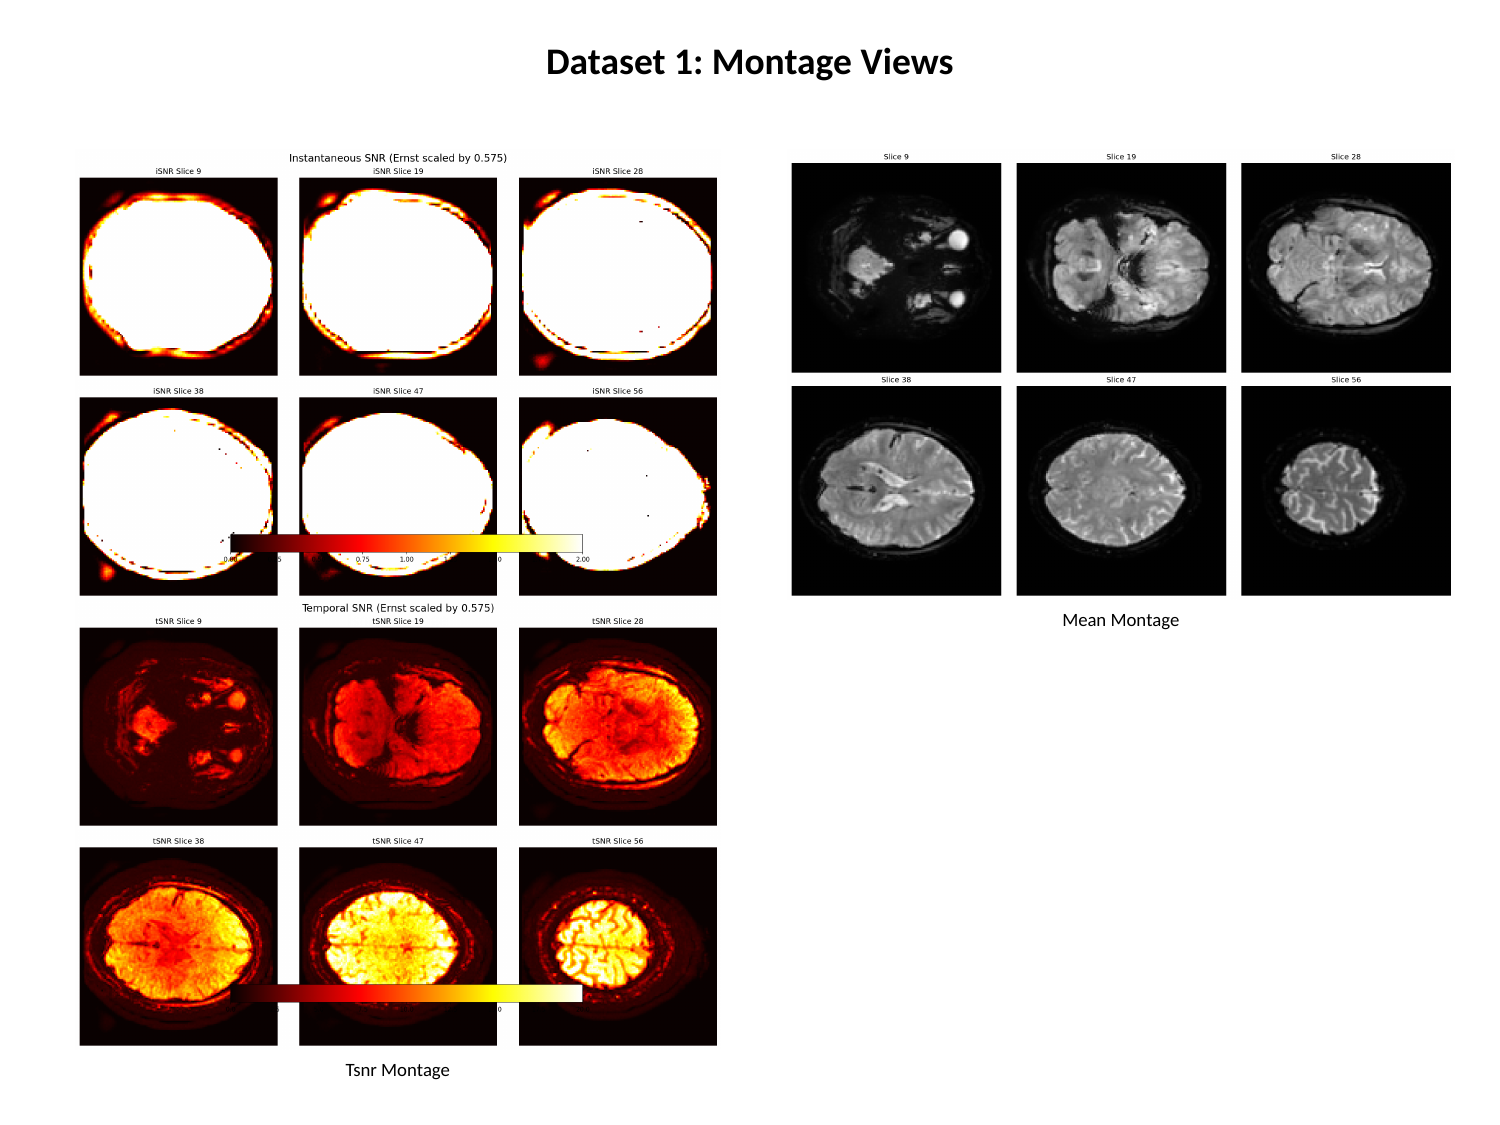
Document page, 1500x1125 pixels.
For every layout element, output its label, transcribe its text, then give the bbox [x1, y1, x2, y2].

text_box Dataset 1: Montage Views [531, 29, 969, 90]
text_box Mean Montage [1047, 609, 1195, 638]
text_box Tsnr Montage [330, 1059, 465, 1088]
picture [74, 149, 721, 1051]
picture [787, 149, 1455, 601]
